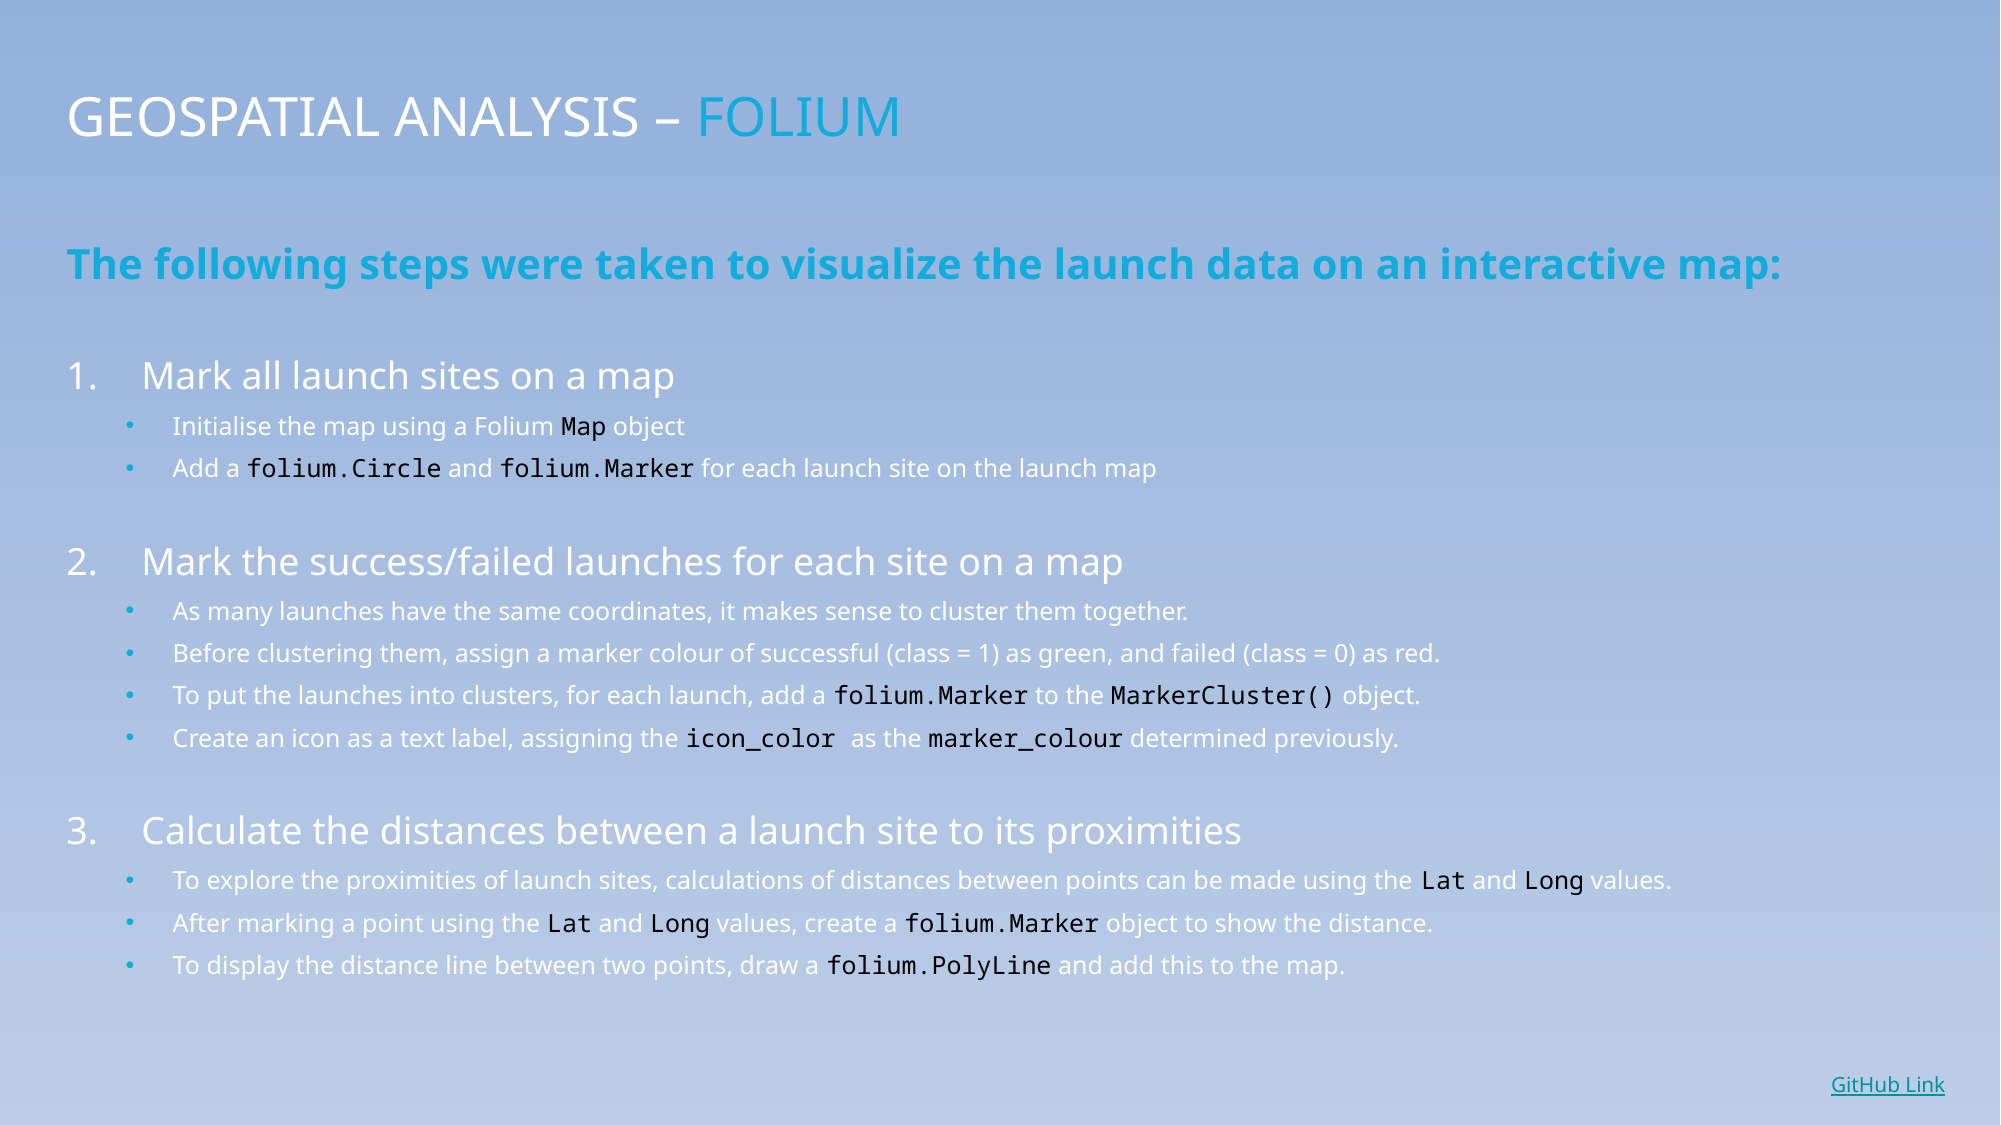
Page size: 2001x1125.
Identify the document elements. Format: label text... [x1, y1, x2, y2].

title Geospatial analysis – folium [66, 30, 1863, 149]
list The following steps were taken to visualize the launch data on an interactive map: Mark all launch sites on a map Initialise the map using a Folium Map object Add a folium.Circle and folium.Marker for each launch site on the launch map Mark the success/failed launches for each site on a map As many launches have the same coordinates, it makes sense to cluster them together. Before clustering them, assign a marker colour of successful (class = 1) as green, and failed (class = 0) as red. To put the launches into clusters, for each launch, add a folium.Marker to the MarkerCluster() object. Create an icon as a text label, assigning the icon_color as the marker_colour determined previously. Calculate the distances between a launch site to its proximities To explore the proximities of launch sites, calculations of distances between points can be made using the Lat and Long values. After marking a point using the Lat and Long values, create a folium.Marker object to show the distance. To display the distance line between two points, draw a folium.PolyLine and add this to the map. [66, 237, 1938, 1050]
text_box GitHub Link [1816, 1064, 1961, 1108]
